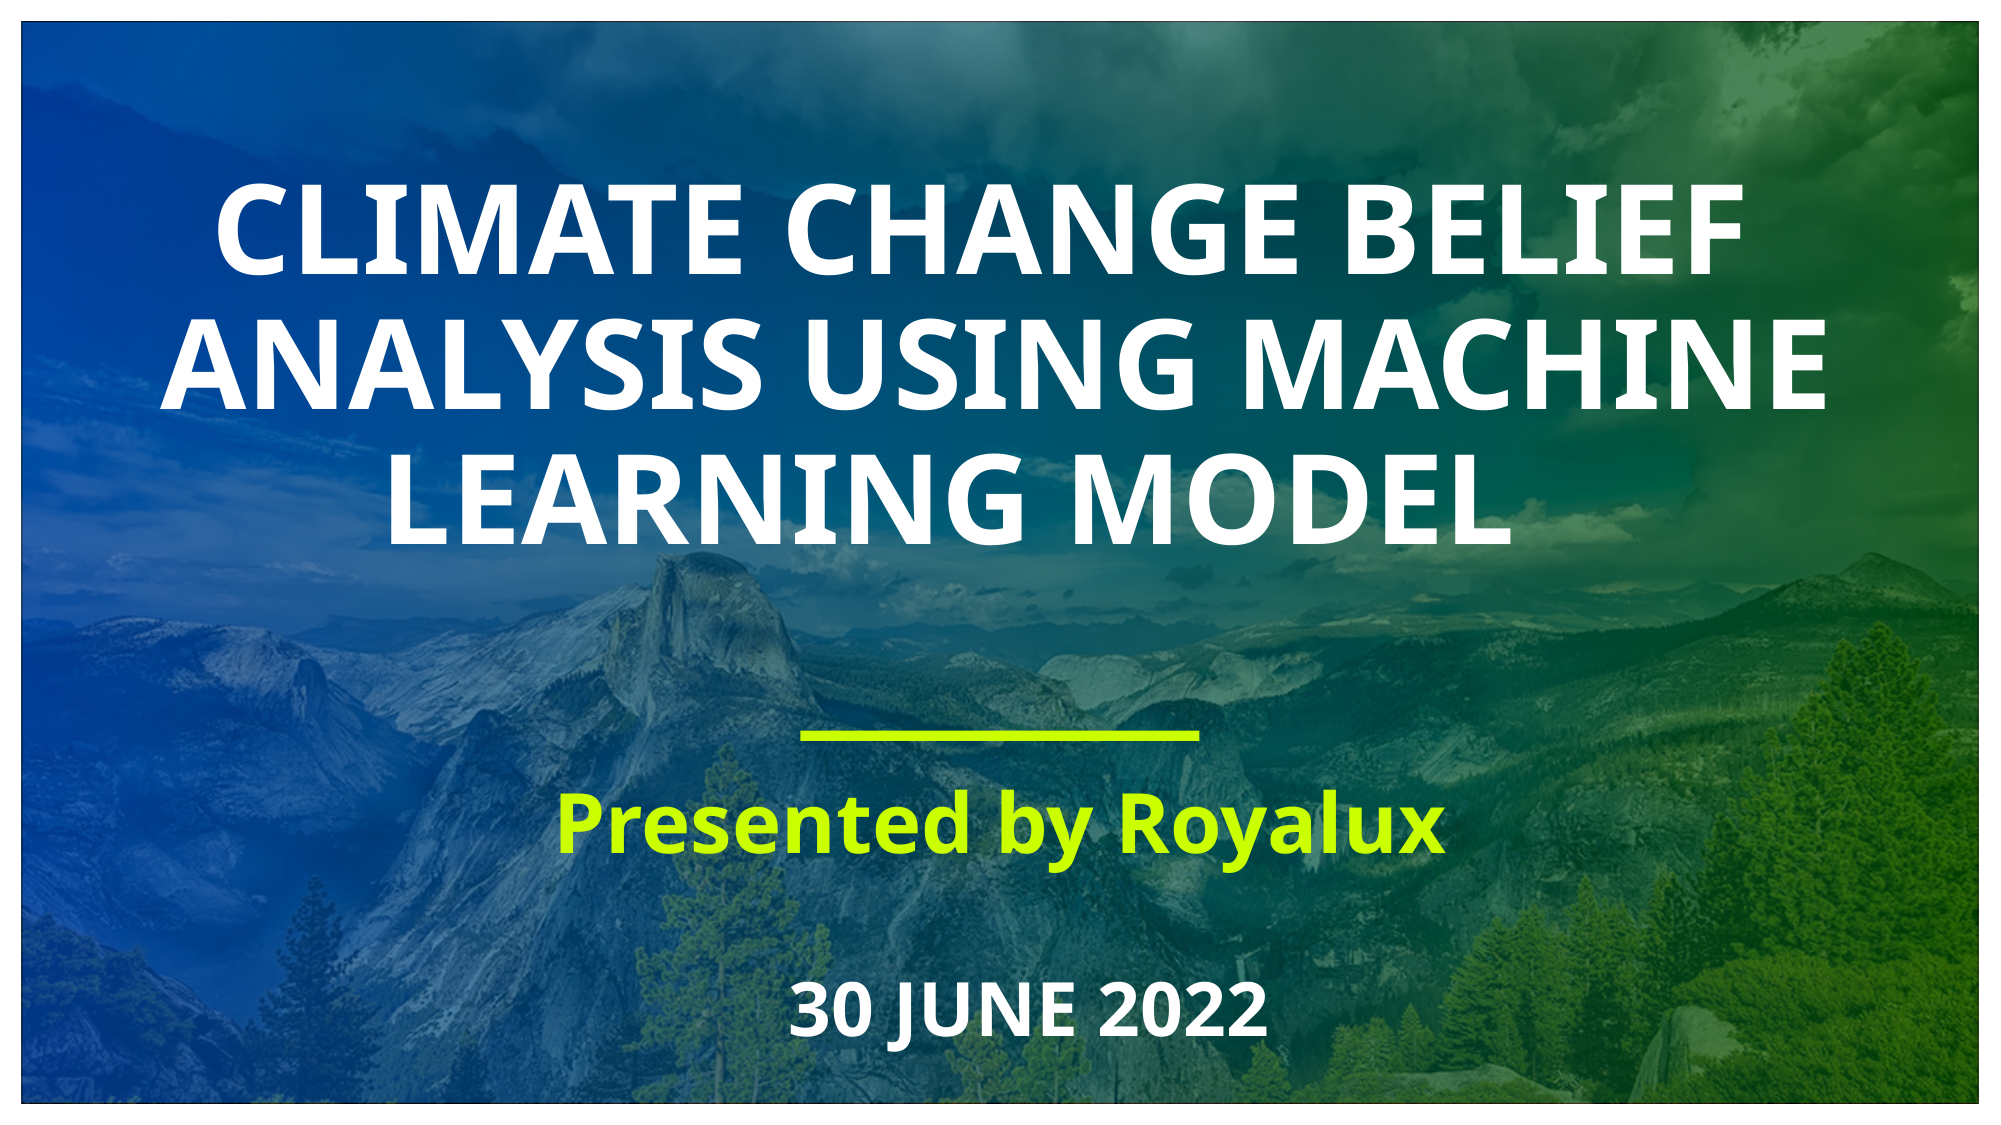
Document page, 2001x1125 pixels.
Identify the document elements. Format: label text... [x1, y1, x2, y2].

list Presented by Royalux [172, 774, 1828, 937]
picture [21, 21, 1979, 1104]
list 30 JUNE 2022 [670, 963, 1388, 1018]
title CLIMATE CHANGE BELIEF ANALYSIS USING MACHINE LEARNING MODEL [70, 173, 1924, 565]
